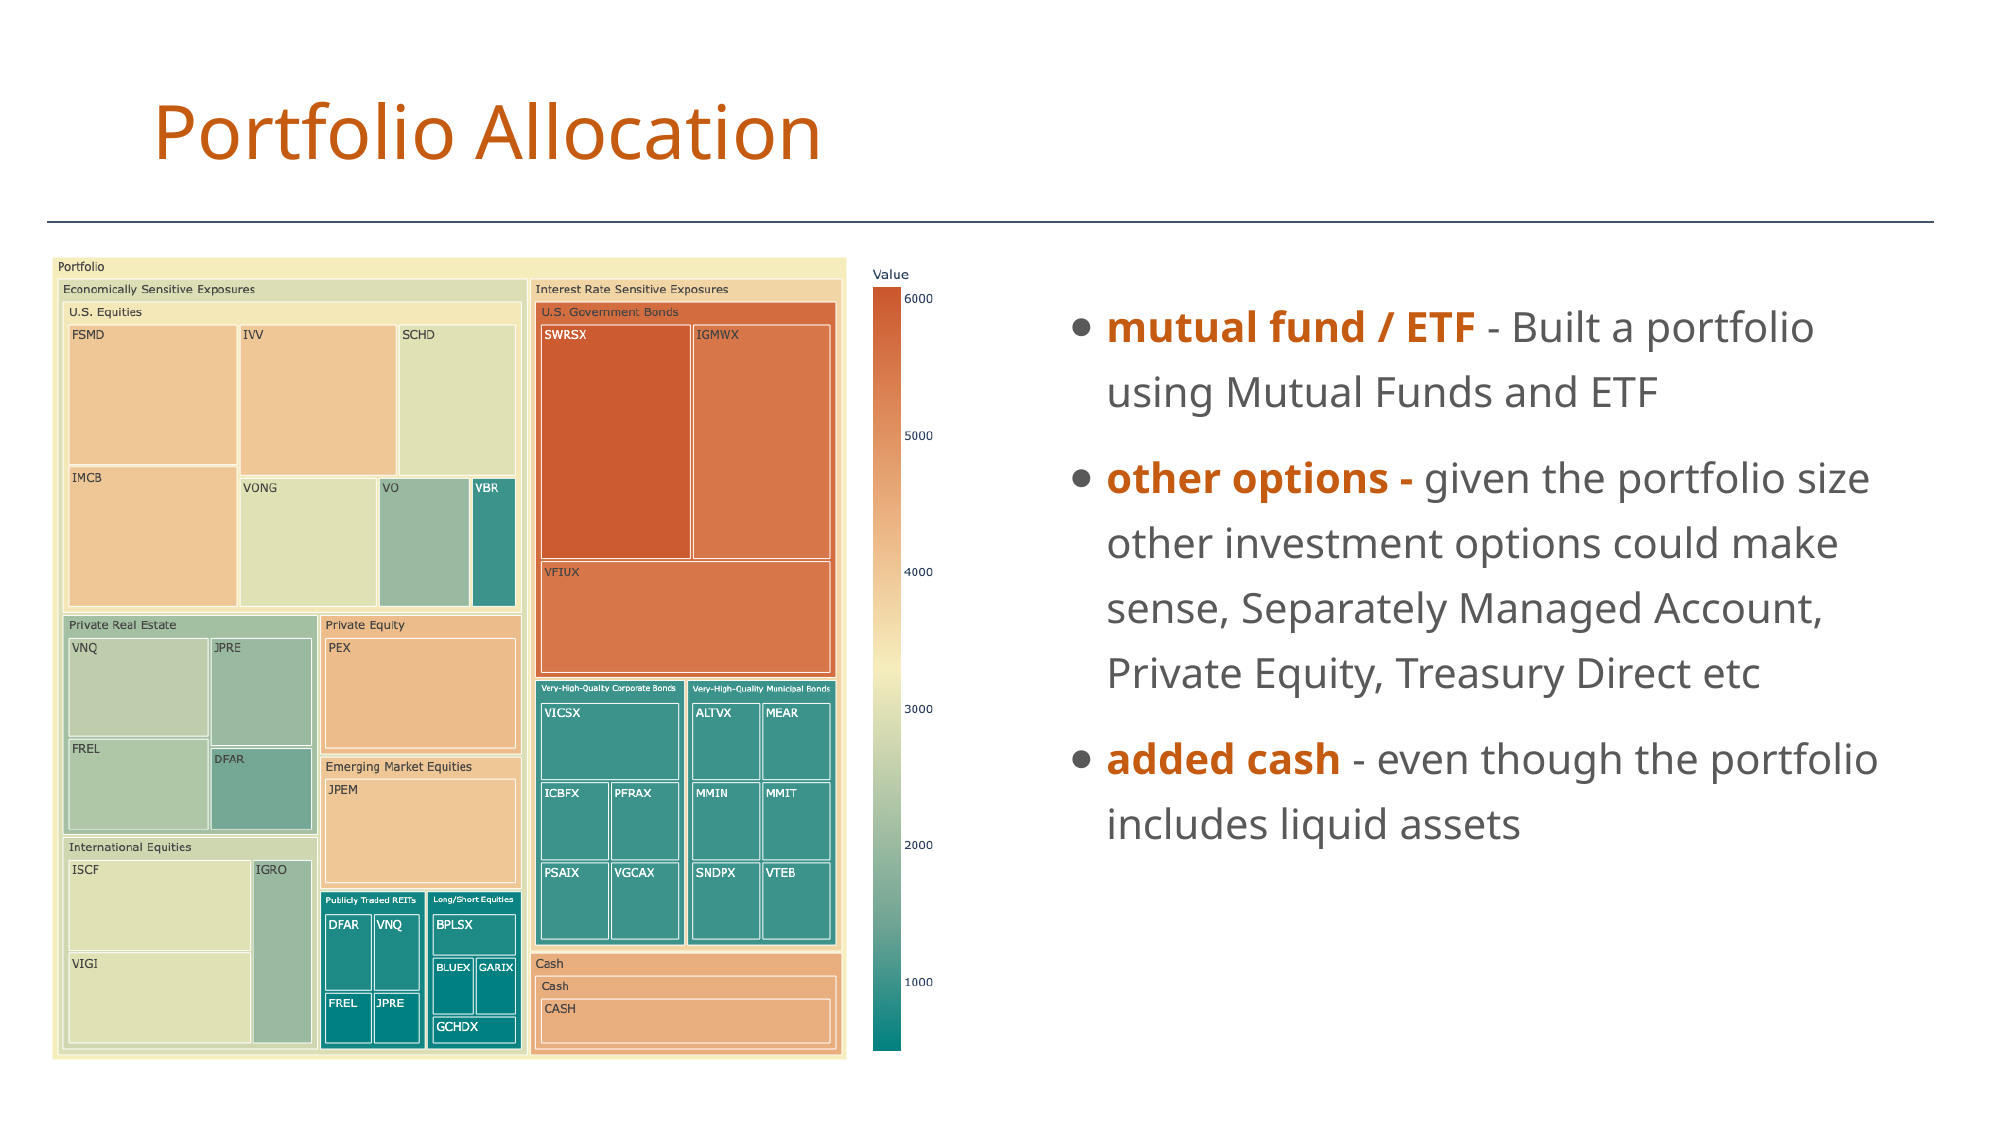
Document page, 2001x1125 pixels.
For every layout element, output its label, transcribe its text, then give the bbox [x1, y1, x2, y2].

picture [44, 240, 950, 1107]
list mutual fund / ETF - Built a portfolio using Mutual Funds and ETF other options - given the portfolio size other investment options could make sense, Separately Managed Account, Private Equity, Treasury Direct etc added cash - even though the portfolio includes liquid assets [1053, 278, 1923, 1017]
title Portfolio Allocation [137, 59, 1863, 211]
